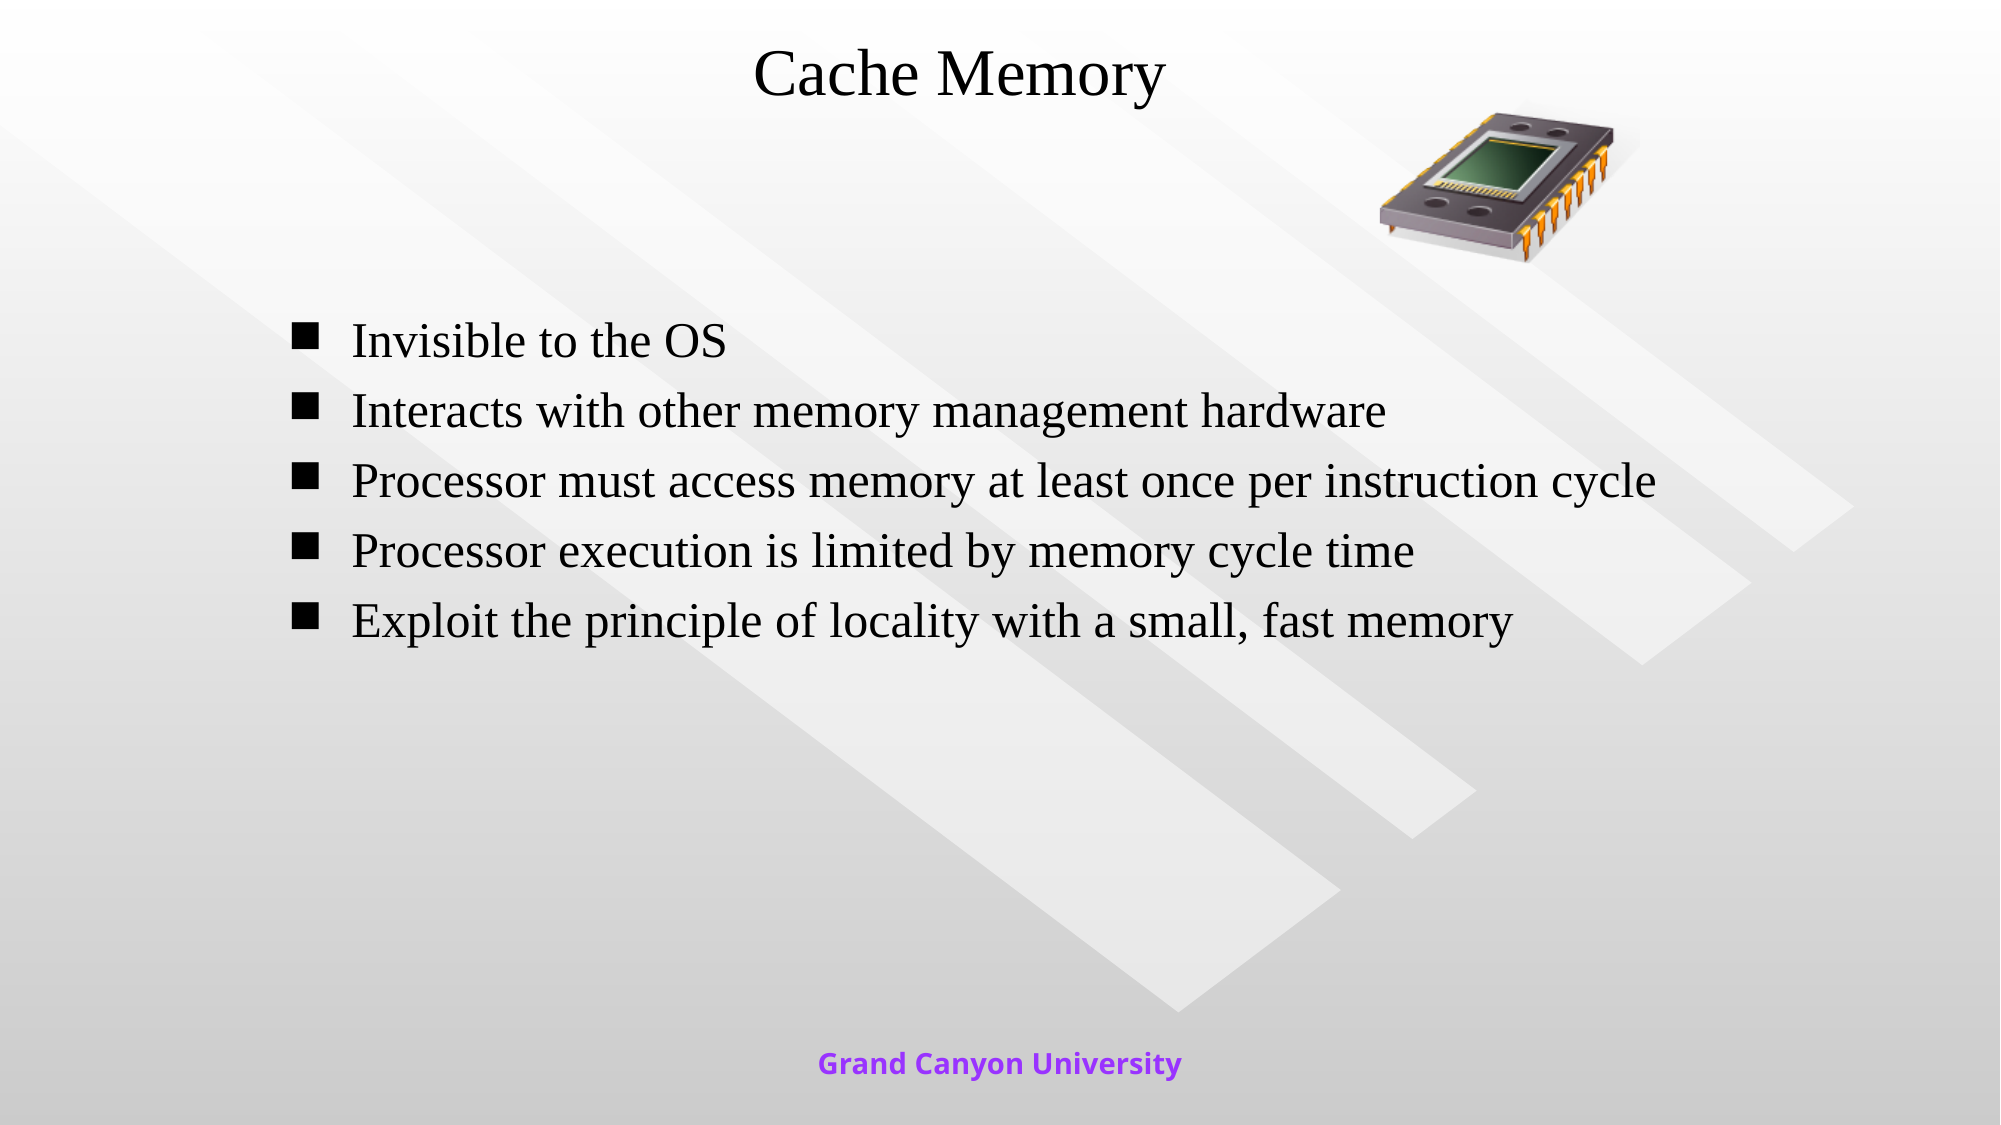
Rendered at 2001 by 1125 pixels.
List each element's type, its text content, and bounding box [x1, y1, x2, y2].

title Cache Memory [683, 24, 1238, 113]
picture [1374, 37, 1640, 302]
list Invisible to the OS Interacts with other memory management hardware Processor must access memory at least once per instruction cycle Processor execution is limited by memory cycle time Exploit the principle of locality with a small, fast memory [279, 299, 1680, 728]
footer Grand Canyon University [683, 1025, 1317, 1100]
